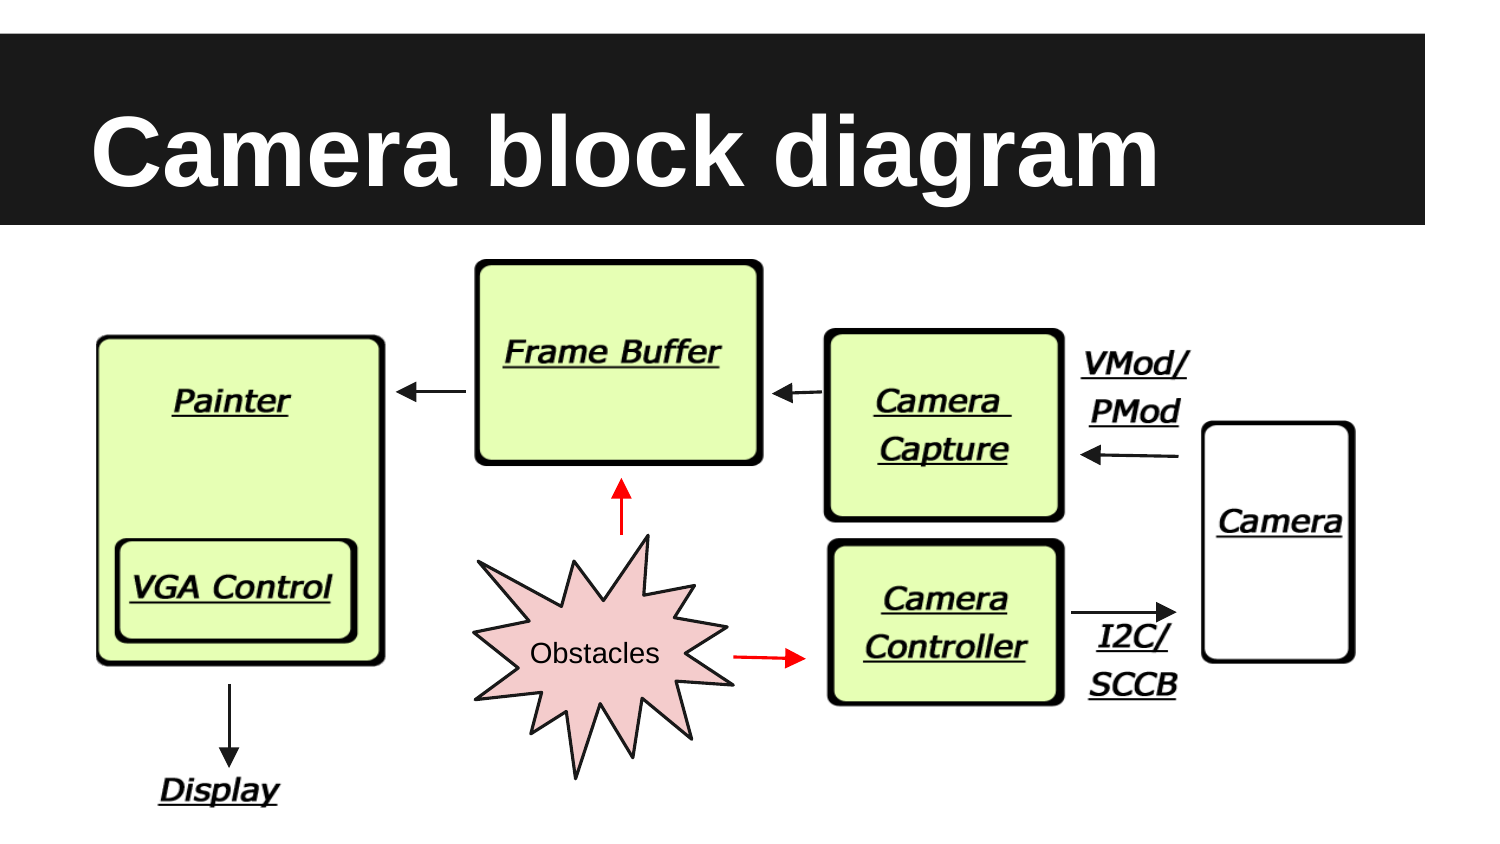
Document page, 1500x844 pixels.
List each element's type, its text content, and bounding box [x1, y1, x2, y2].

title Camera block diagram [75, 33, 1425, 221]
picture [96, 259, 1357, 809]
